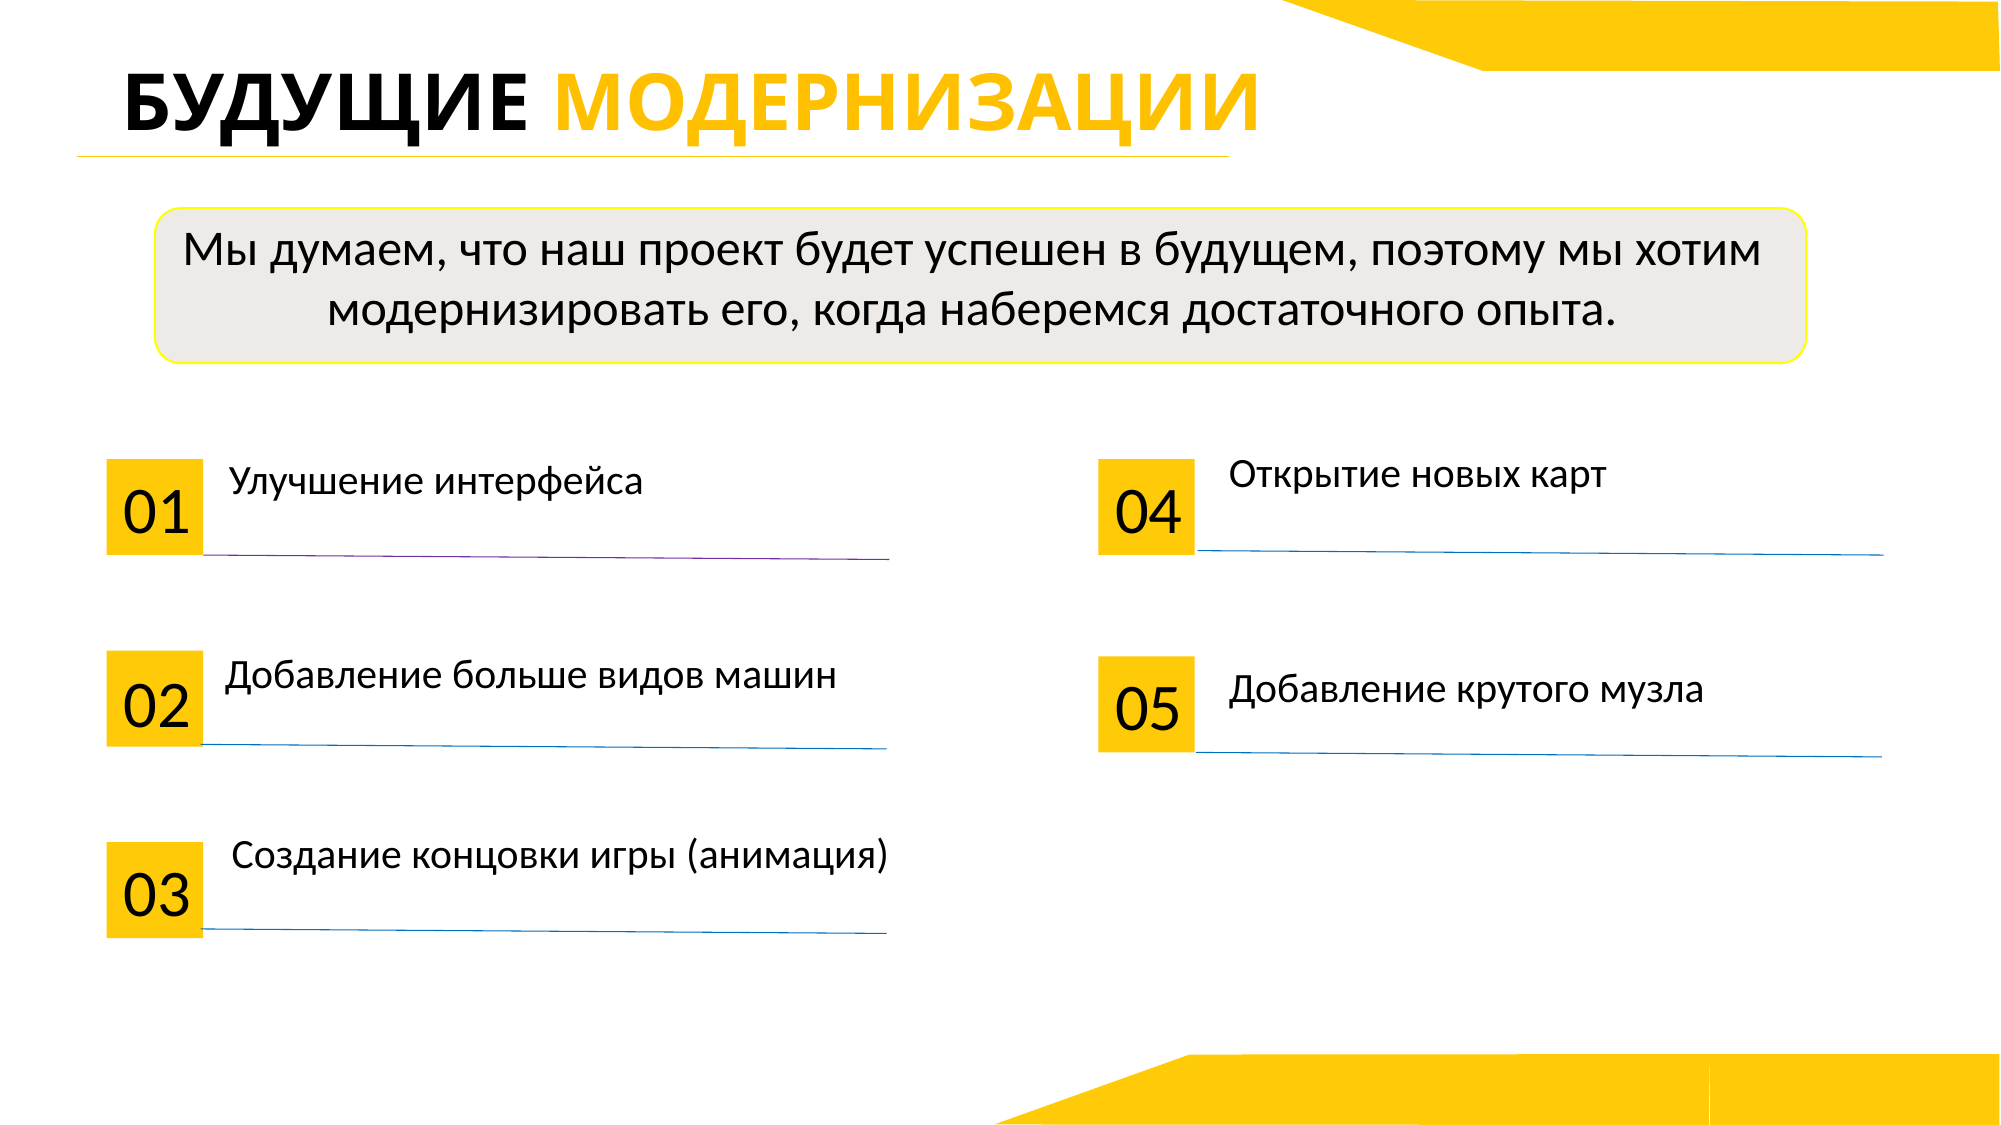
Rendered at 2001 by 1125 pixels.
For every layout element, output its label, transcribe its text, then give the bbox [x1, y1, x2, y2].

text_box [200, 744, 887, 749]
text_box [1197, 550, 1884, 556]
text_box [200, 928, 887, 934]
text_box 01 [108, 459, 261, 554]
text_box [1195, 752, 1882, 757]
text_box Мы думаем, что наш проект будет успешен в будущем, поэтому мы хотим модернизировать его, когда наберемся достаточного опыта. [138, 208, 1807, 343]
text_box [1097, 458, 1196, 556]
text_box 03 [108, 842, 261, 937]
text_box Добавление крутого музла [1214, 659, 1954, 758]
text_box [1097, 655, 1196, 753]
text_box Открытие новых карт [1214, 444, 1954, 551]
text_box 05 [1100, 656, 1253, 752]
text_box Создание концовки игры (анимация) [216, 824, 957, 929]
text_box Улучшение интерфейса [214, 450, 955, 544]
title БУДУЩИЕ МОДЕРНИЗАЦИИ [106, 23, 1295, 186]
text_box [106, 650, 204, 748]
text_box Добавление больше видов машин [210, 644, 950, 808]
text_box [154, 343, 1807, 365]
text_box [203, 555, 890, 560]
text_box 04 [1100, 459, 1214, 554]
text_box 02 [108, 653, 261, 749]
